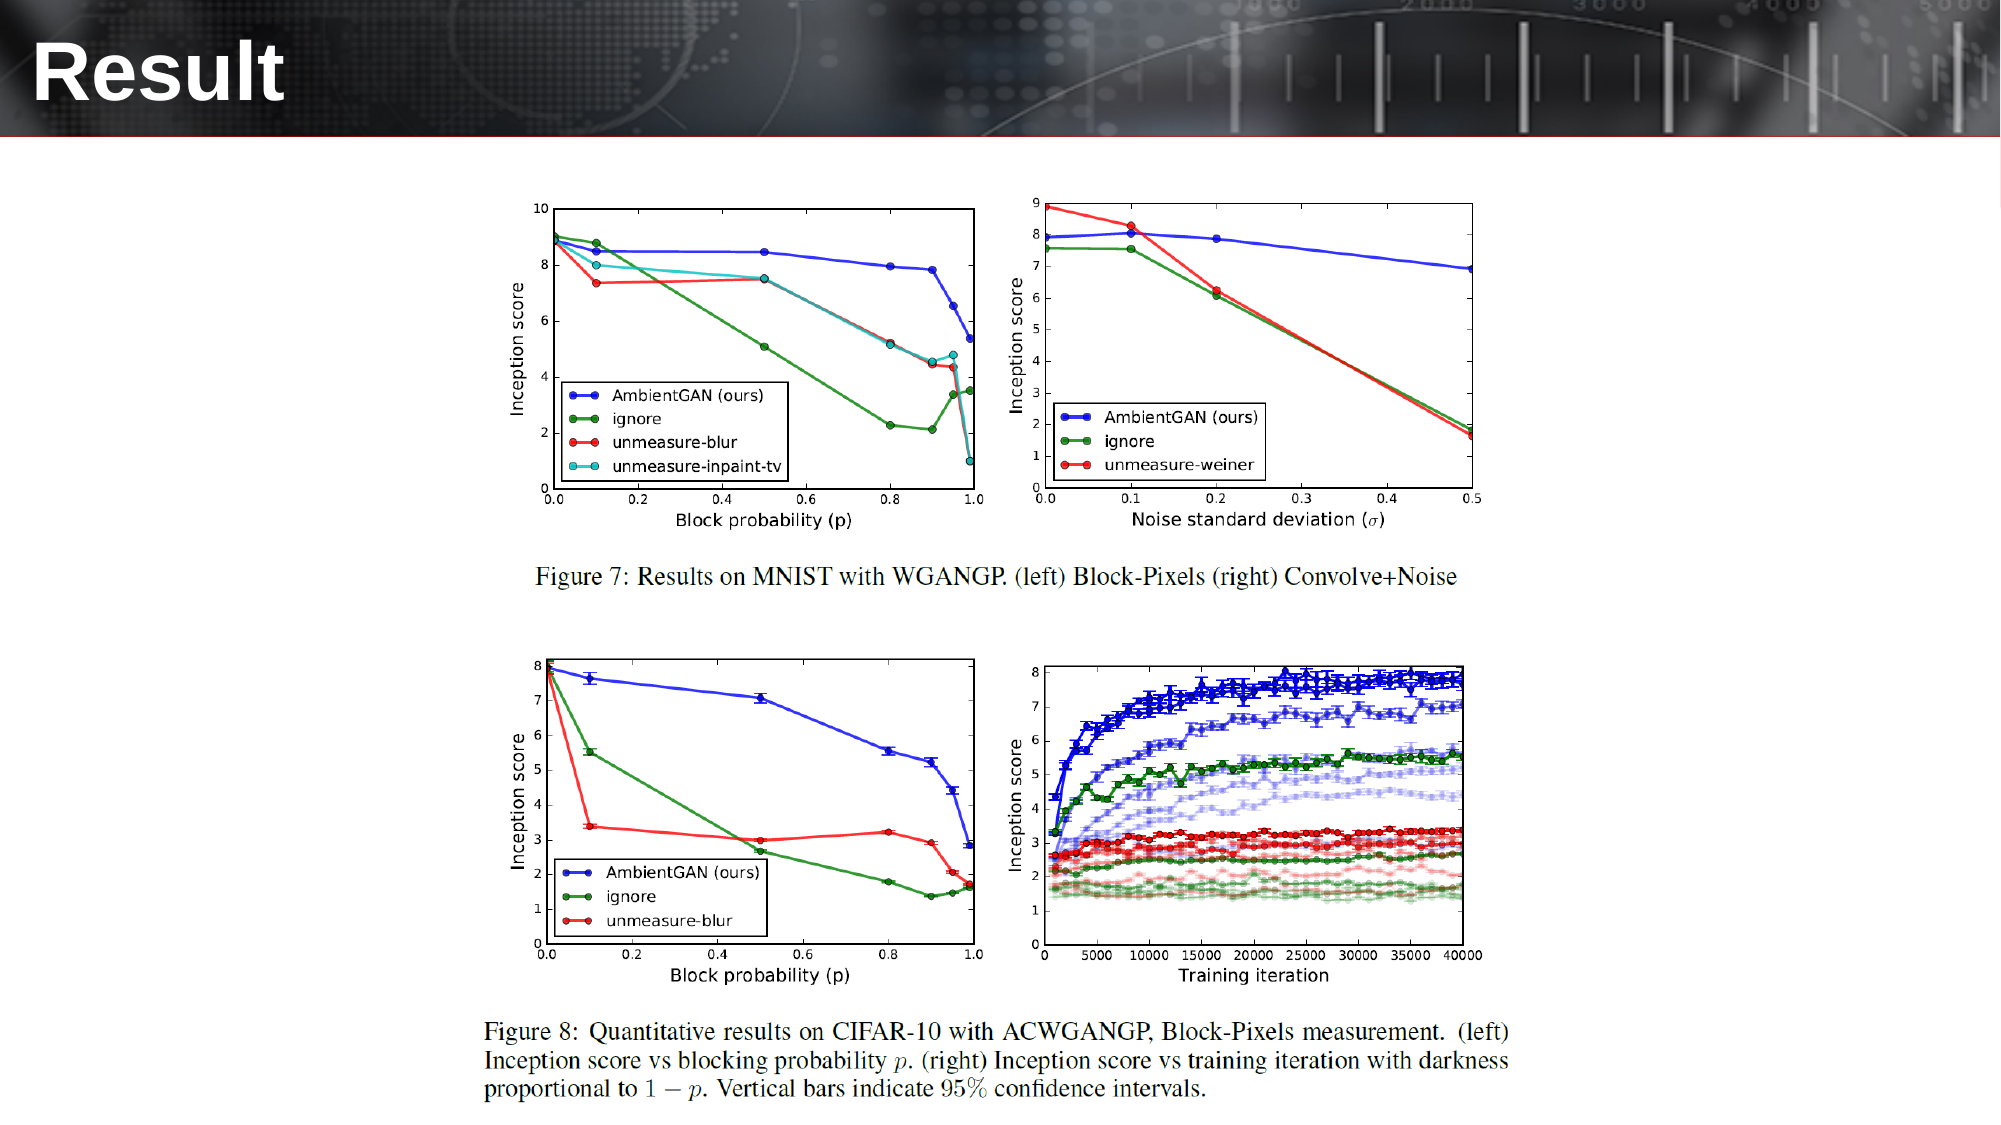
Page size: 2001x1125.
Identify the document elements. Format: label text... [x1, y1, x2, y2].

picture [0, 182, 2001, 1125]
title Result [22, 6, 1980, 129]
picture [0, 0, 2001, 137]
